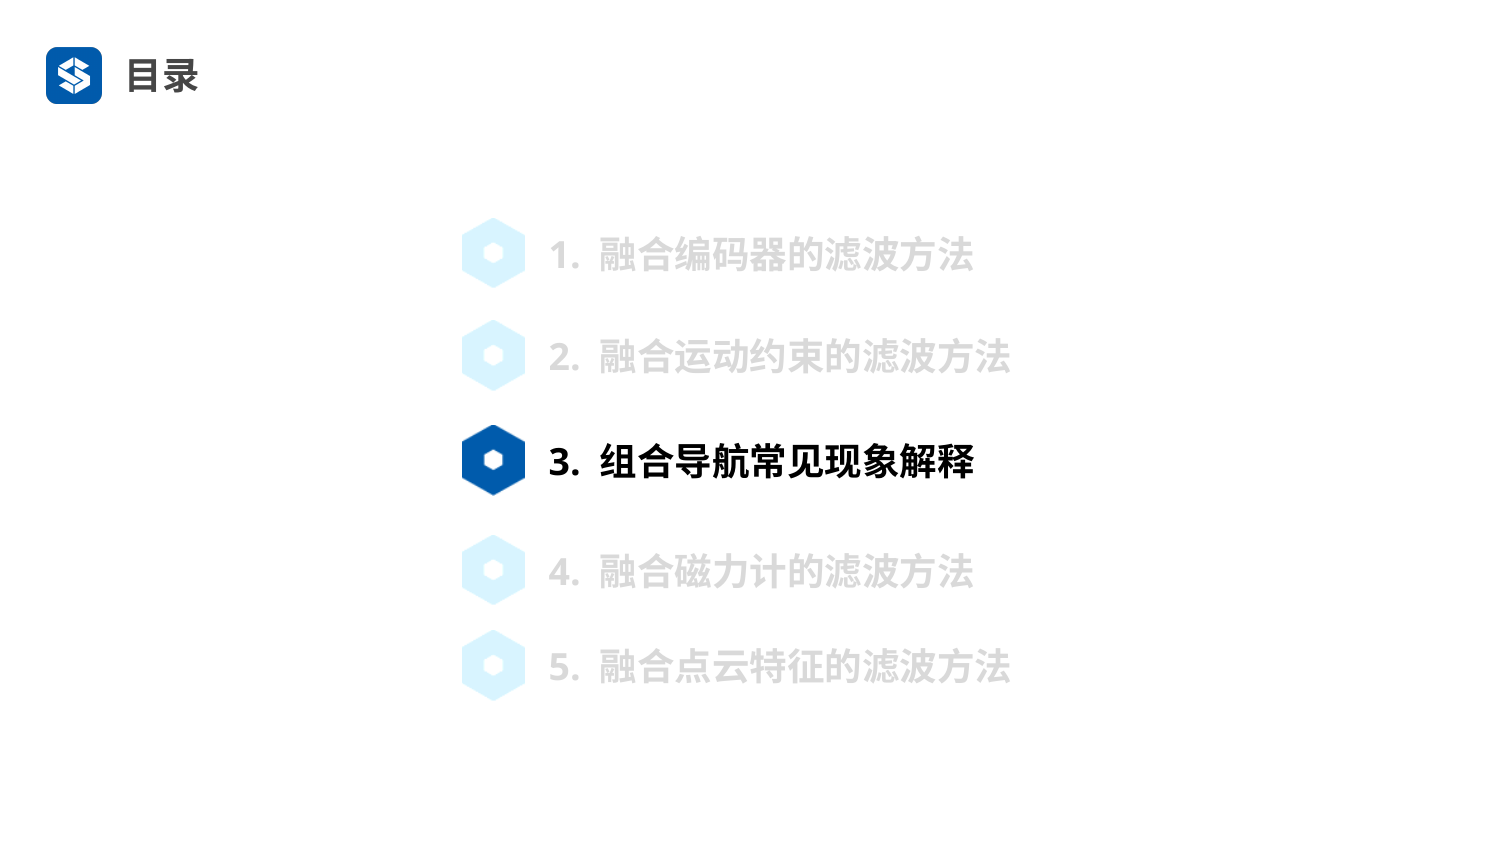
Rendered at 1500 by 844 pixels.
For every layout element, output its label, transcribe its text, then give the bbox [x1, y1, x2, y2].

picture [462, 535, 525, 606]
picture [462, 425, 525, 496]
text_box 1. 融合编码器的滤波方法 [533, 223, 1186, 284]
picture [462, 320, 525, 392]
picture [462, 218, 525, 289]
text_box 2. 融合运动约束的滤波方法 [533, 325, 1186, 386]
text_box 3. 组合导航常见现象解释 [533, 430, 1186, 491]
picture [462, 630, 525, 702]
text_box 5. 融合点云特征的滤波方法 [533, 635, 1186, 696]
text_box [46, 44, 431, 106]
text_box 4. 融合磁力计的滤波方法 [533, 540, 1186, 600]
